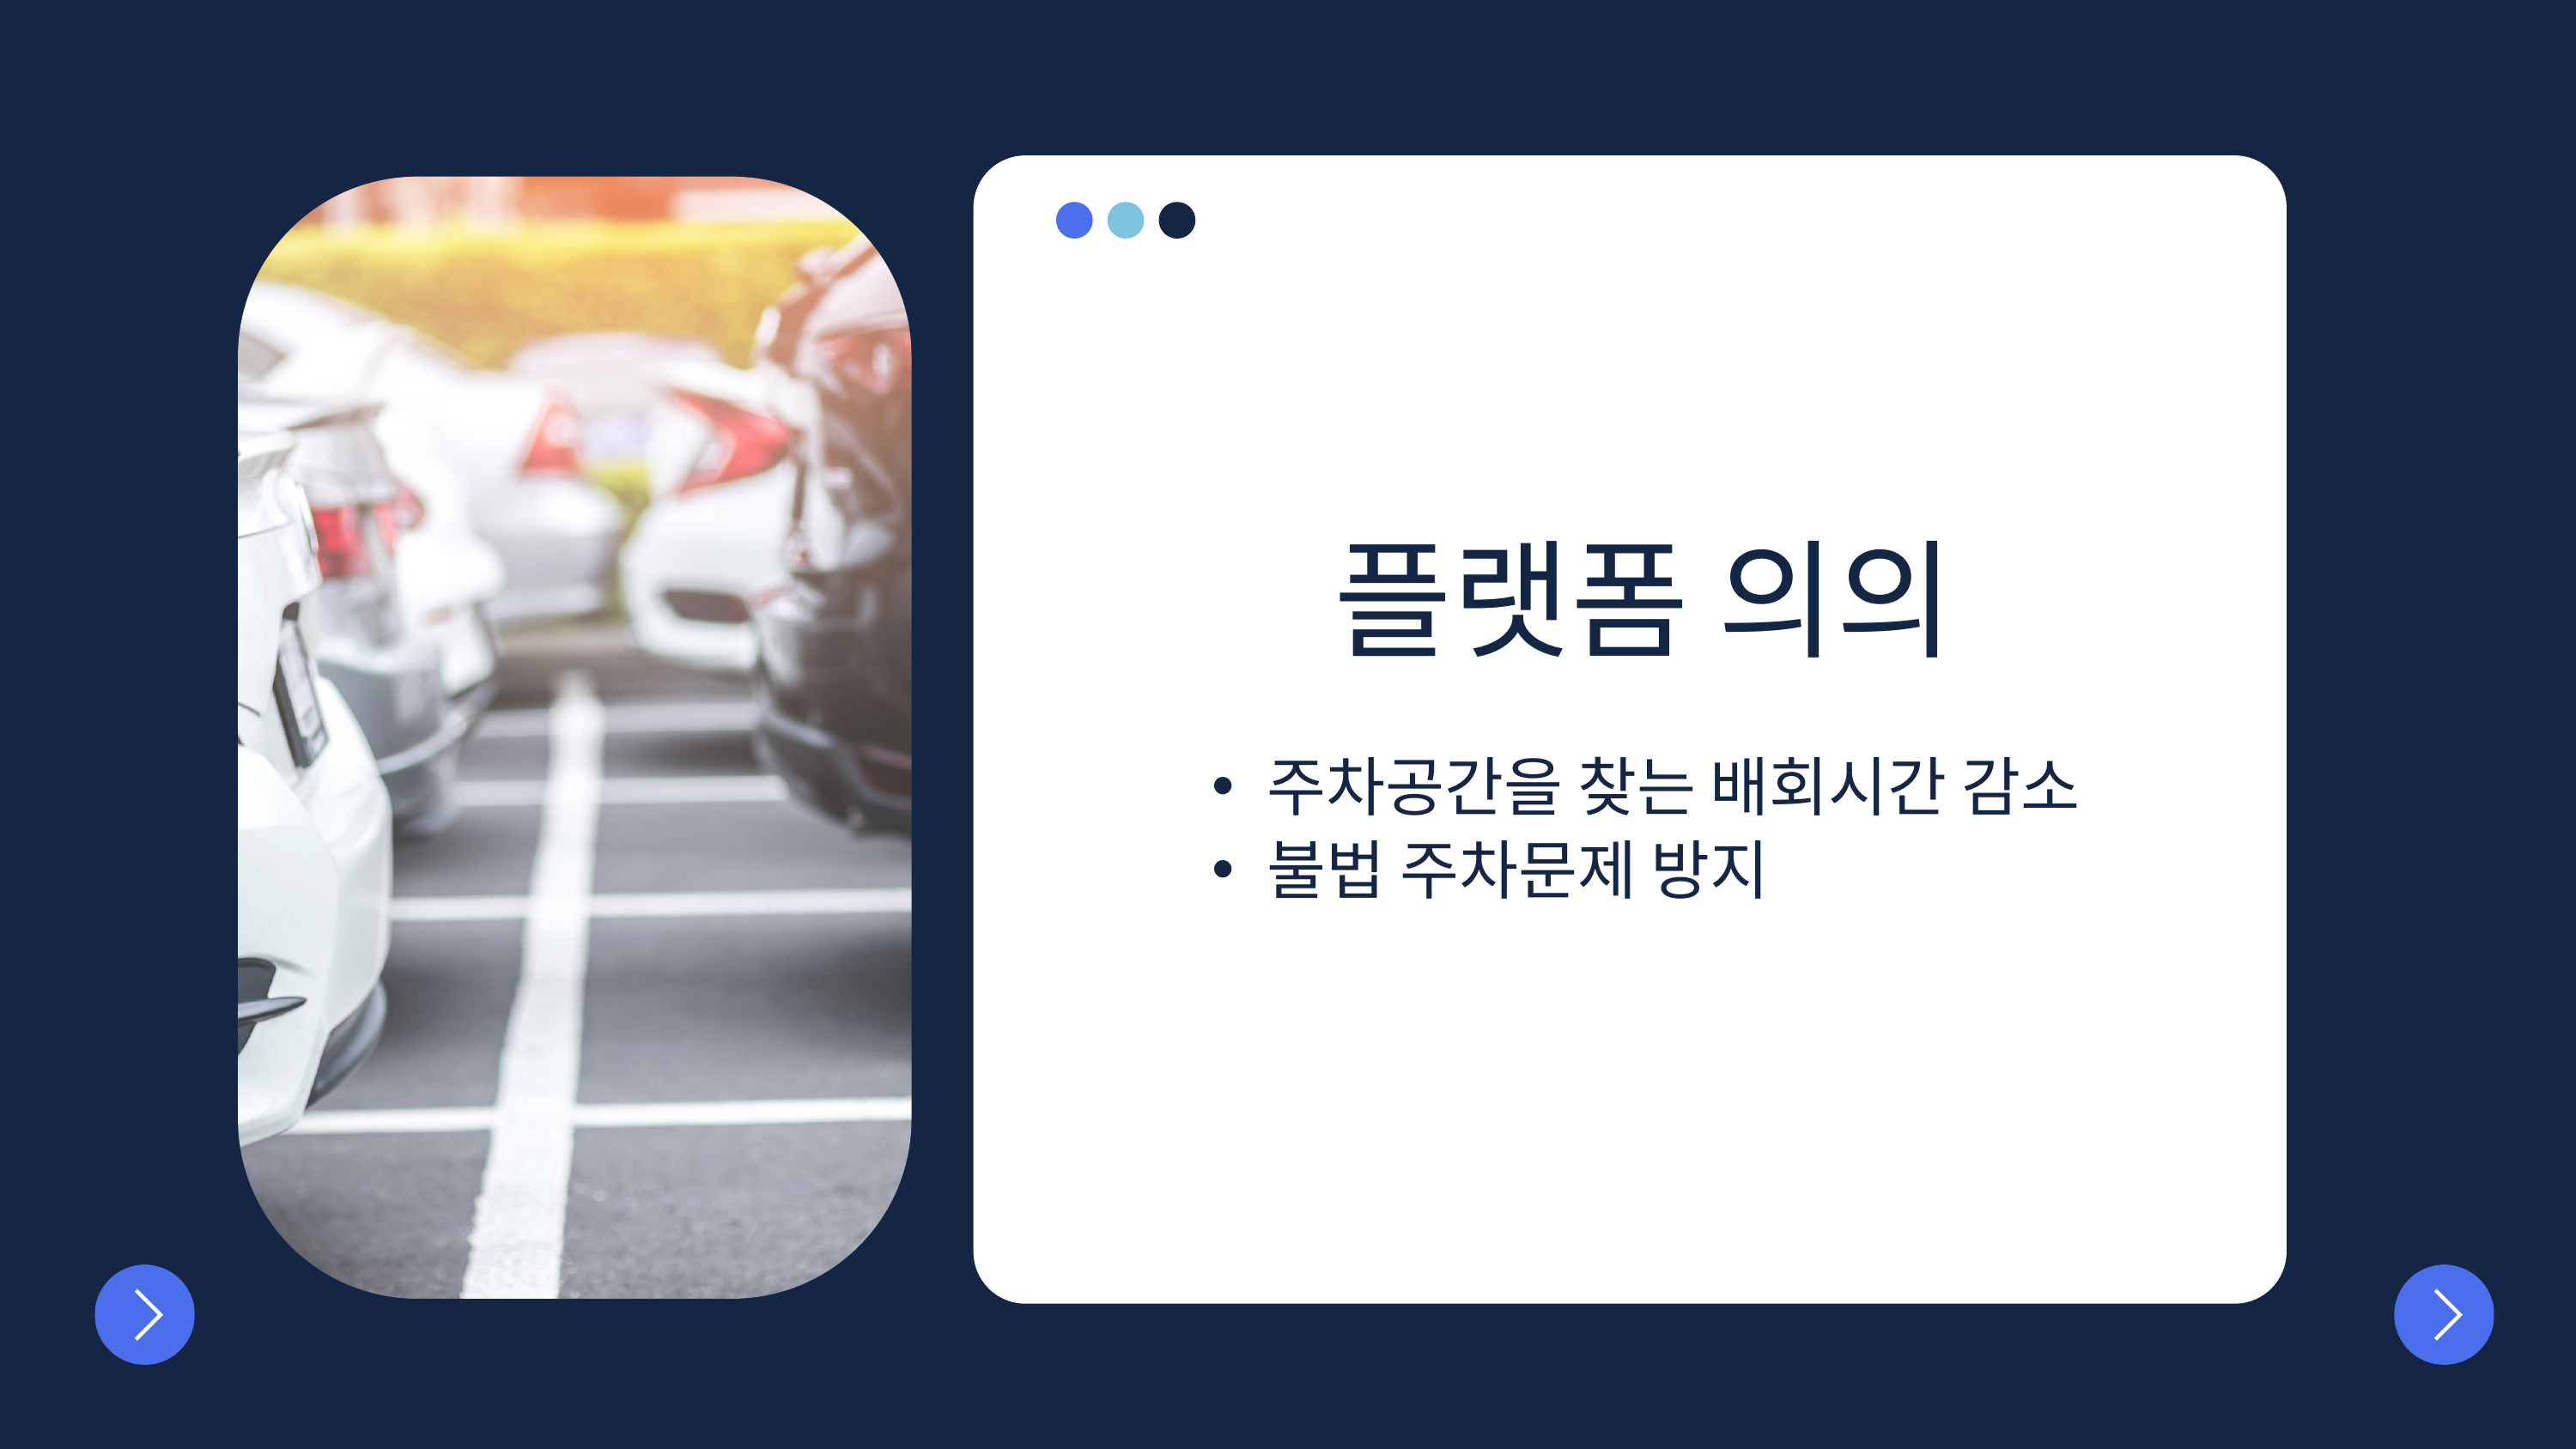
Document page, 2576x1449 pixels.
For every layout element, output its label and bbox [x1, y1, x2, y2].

text_box [1055, 201, 1196, 239]
text_box [237, 176, 912, 1300]
text_box [973, 155, 2287, 1304]
text_box [2394, 1264, 2494, 1365]
text_box [94, 1264, 195, 1365]
